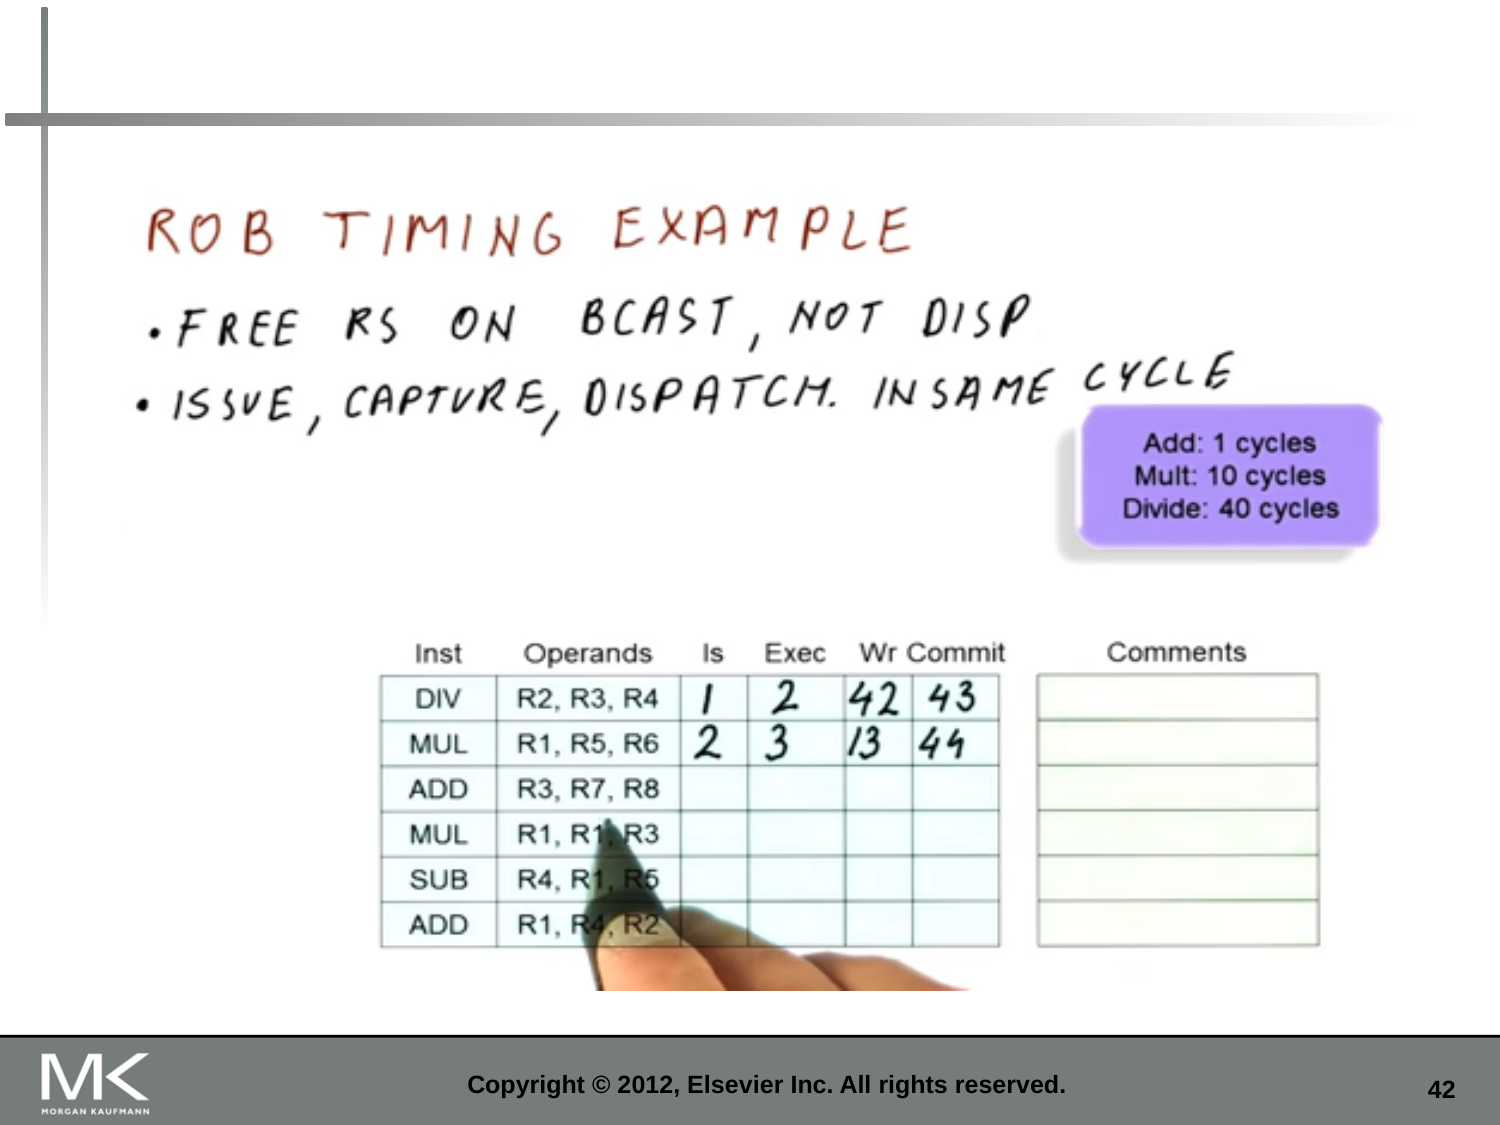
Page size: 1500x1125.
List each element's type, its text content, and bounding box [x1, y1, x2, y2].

picture [123, 172, 1400, 991]
picture [29, 1046, 160, 1123]
footer Copyright © 2012, Elsevier Inc. All rights reserved. [170, 1046, 1365, 1106]
